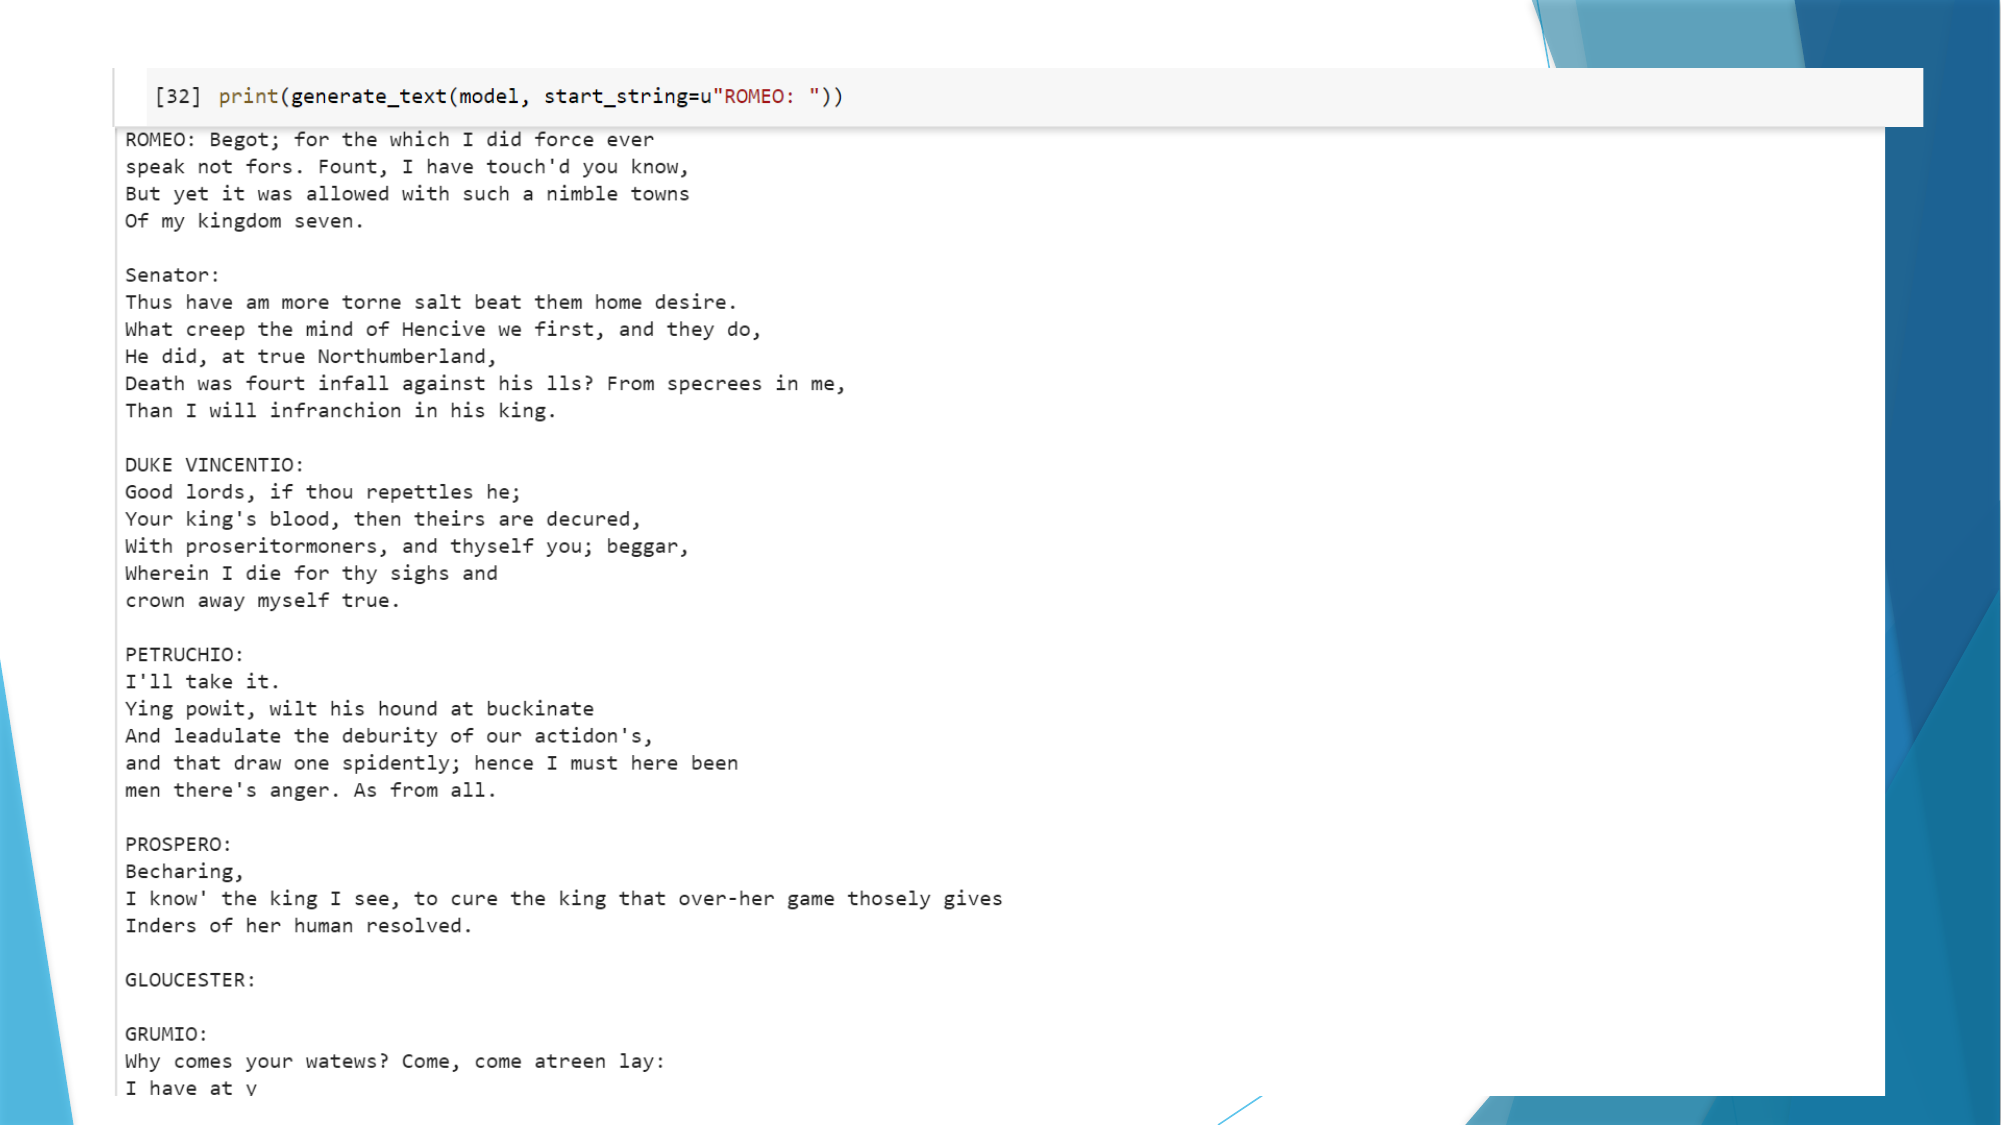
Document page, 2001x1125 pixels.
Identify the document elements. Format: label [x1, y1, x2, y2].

picture [76, 68, 1924, 1096]
